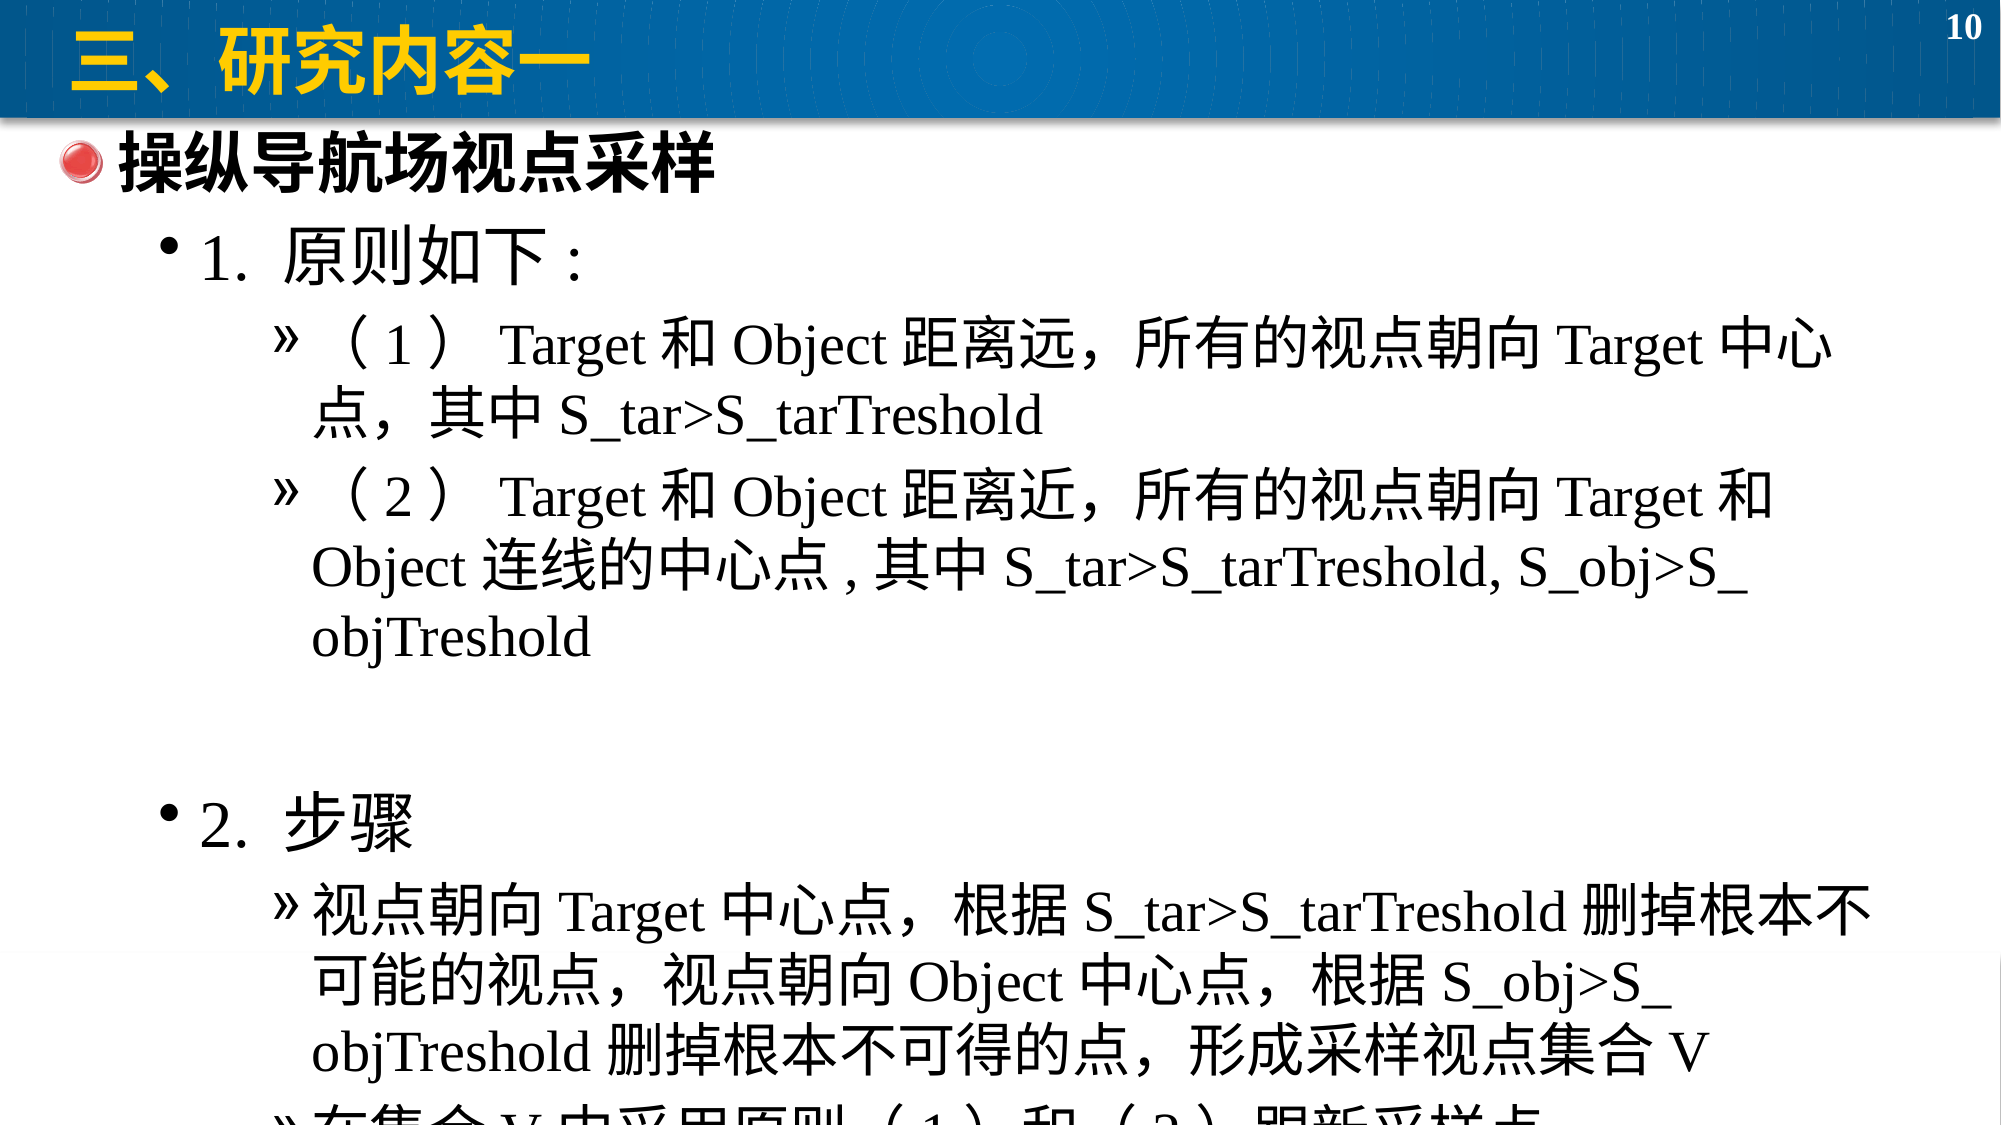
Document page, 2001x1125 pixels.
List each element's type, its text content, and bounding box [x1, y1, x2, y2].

picture [57, 137, 105, 185]
list 操纵导航场视点采样 1. 原则如下: （1）Target和Object距离远，所有的视点朝向Target中心点，其中S_tar>S_tarTreshold （2）Target和Object距离近，所有的视点朝向Target和Object连线的中心点,其中S_tar>S_tarTreshold, S_obj>S_ objTreshold 2. 步骤 视点朝向Target中心点，根据S_tar>S_tarTreshold删掉根本不可能的视点，视点朝向Object中心点，根据S_obj>S_ objTreshold删掉根本不可得的点，形成采样视点集合V 在集合V中采用原则（1）和（2）跟新采样点 [43, 113, 1933, 1032]
title 三、研究内容一 [52, 5, 1940, 112]
